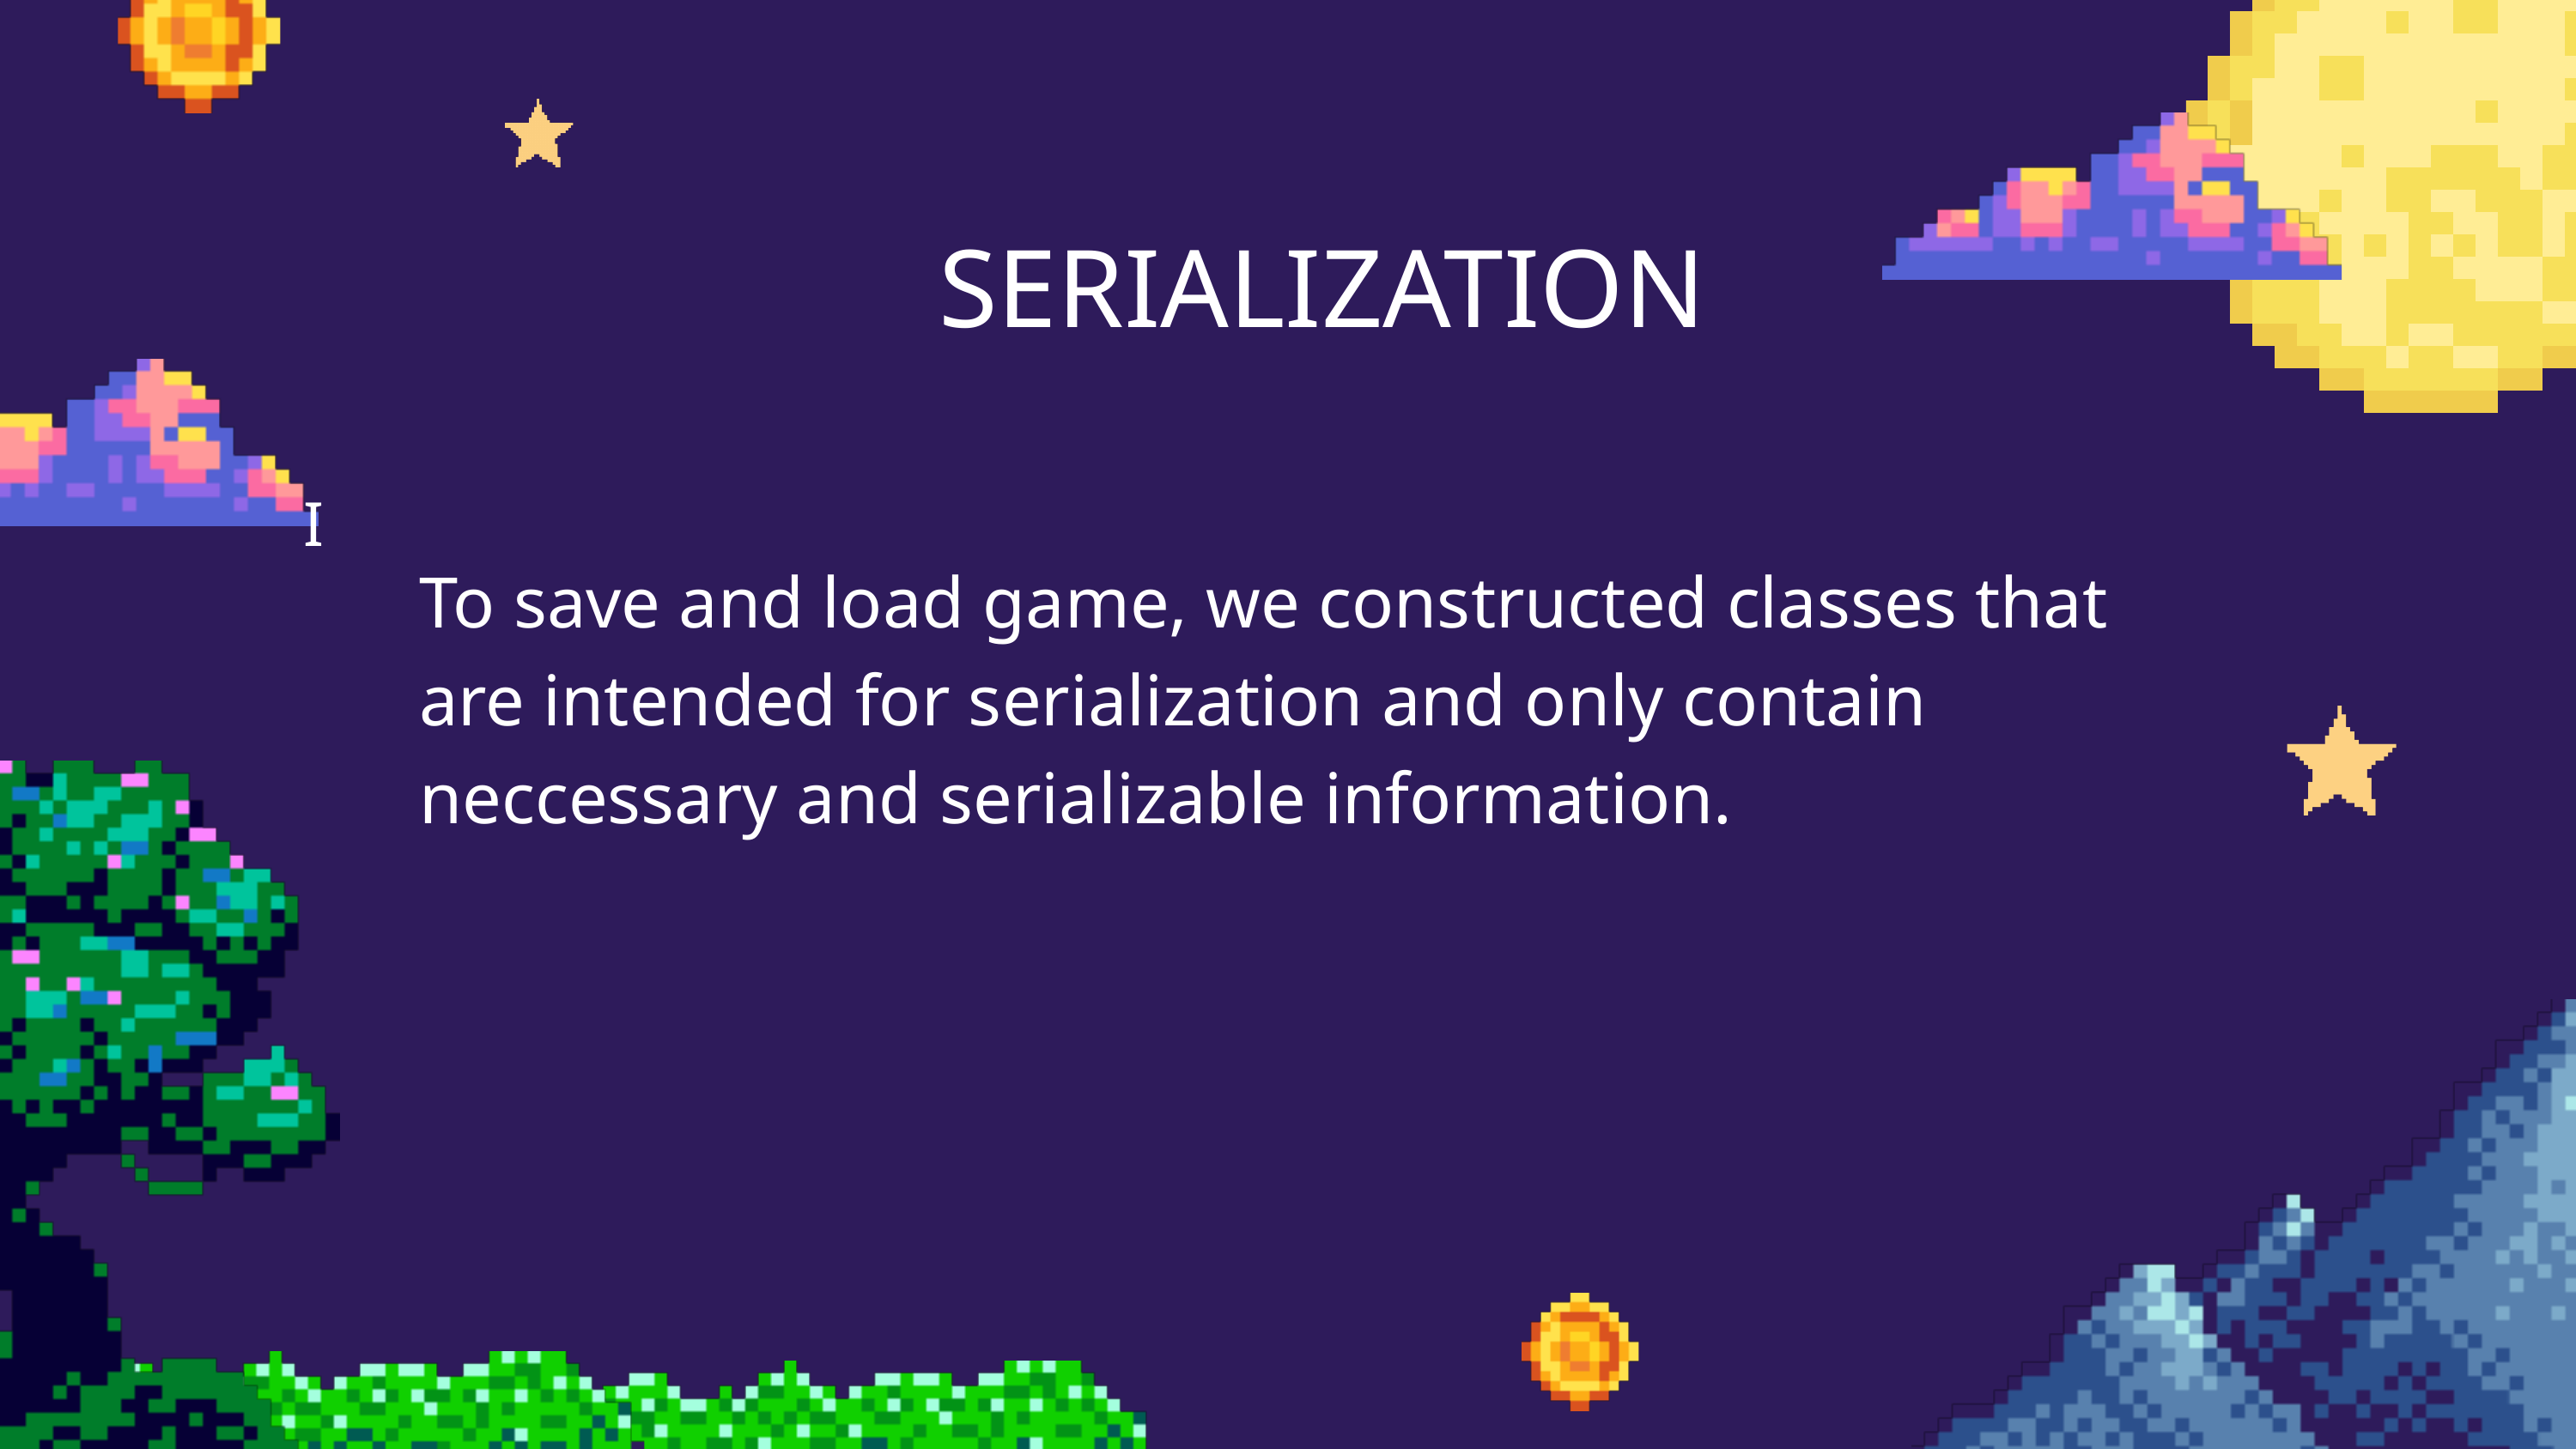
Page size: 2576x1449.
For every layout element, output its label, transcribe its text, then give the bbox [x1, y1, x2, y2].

text_box To save and load game, we constructed classes that are intended for serialization and only contain neccessary and serializable information. [419, 544, 2226, 838]
text_box [2185, 0, 2576, 413]
text_box [1881, 112, 2342, 280]
text_box [2287, 706, 2397, 815]
text_box I [303, 473, 2342, 559]
text_box [1911, 999, 2576, 1449]
text_box [118, 0, 281, 113]
text_box [0, 359, 319, 526]
text_box [0, 761, 341, 1449]
text_box [645, 1361, 1160, 1449]
text_box [1521, 1293, 1639, 1411]
text_box [505, 99, 574, 167]
text_box [341, 1351, 645, 1449]
text_box SERIALIZATION [372, 227, 2274, 349]
